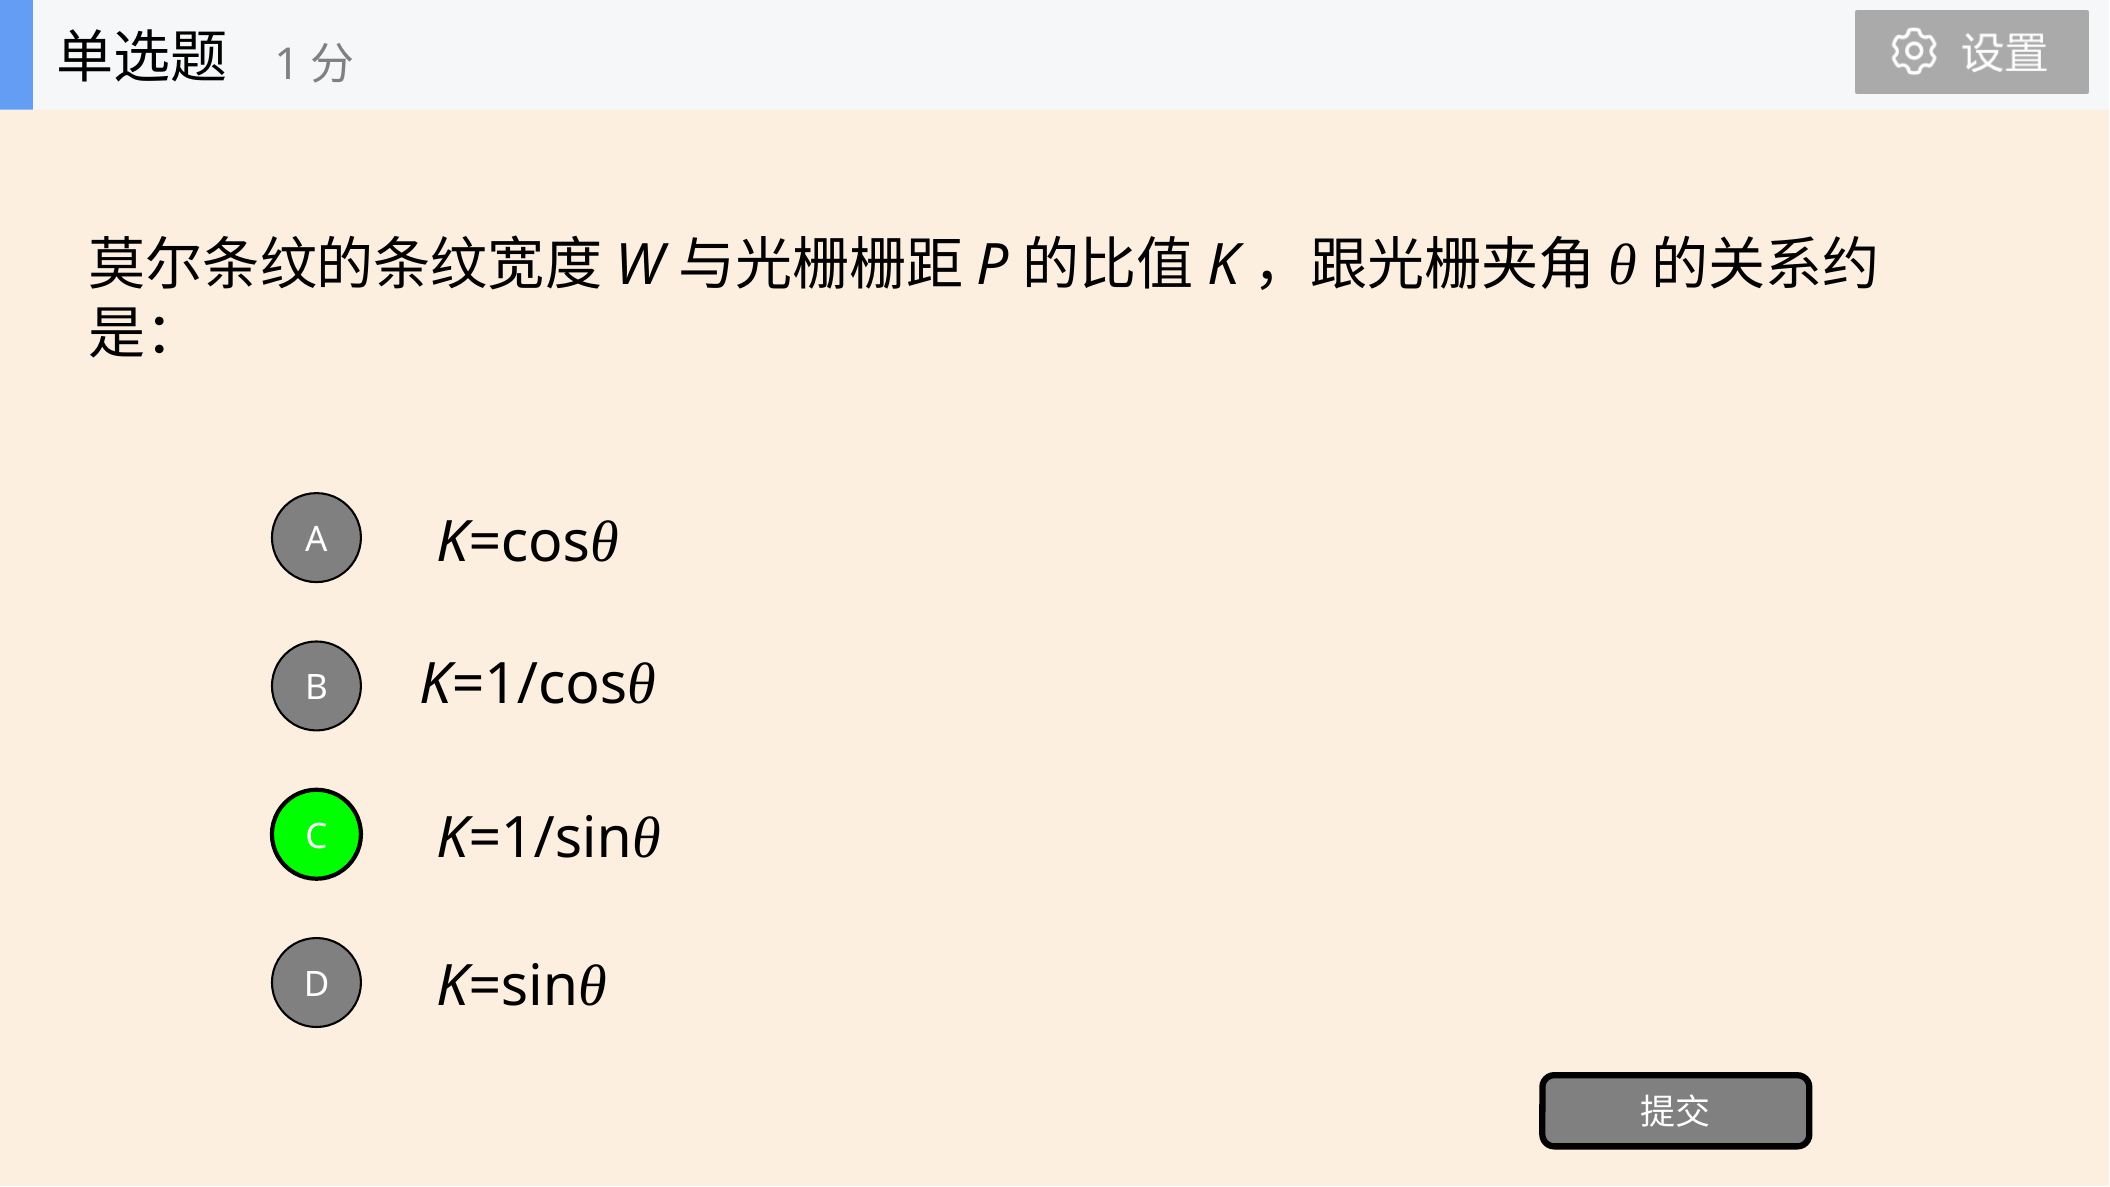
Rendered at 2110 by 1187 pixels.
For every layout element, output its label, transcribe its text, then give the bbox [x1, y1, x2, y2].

text_box K=1/cosθ [360, 624, 1838, 736]
text_box K=1/sinθ [421, 778, 1899, 890]
text_box A [270, 492, 362, 584]
text_box B [270, 640, 362, 732]
text_box 莫尔条纹的条纹宽度W与光栅栅距P的比值K，跟光栅夹角θ的关系约是： [74, 110, 1899, 481]
text_box K=cosθ [421, 481, 1899, 594]
text_box C [270, 788, 362, 880]
text_box 提交 [1541, 1074, 1811, 1148]
text_box K=sinθ [421, 926, 1899, 1039]
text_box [0, 0, 2110, 110]
picture [1855, 10, 2089, 94]
text_box D [270, 936, 362, 1029]
